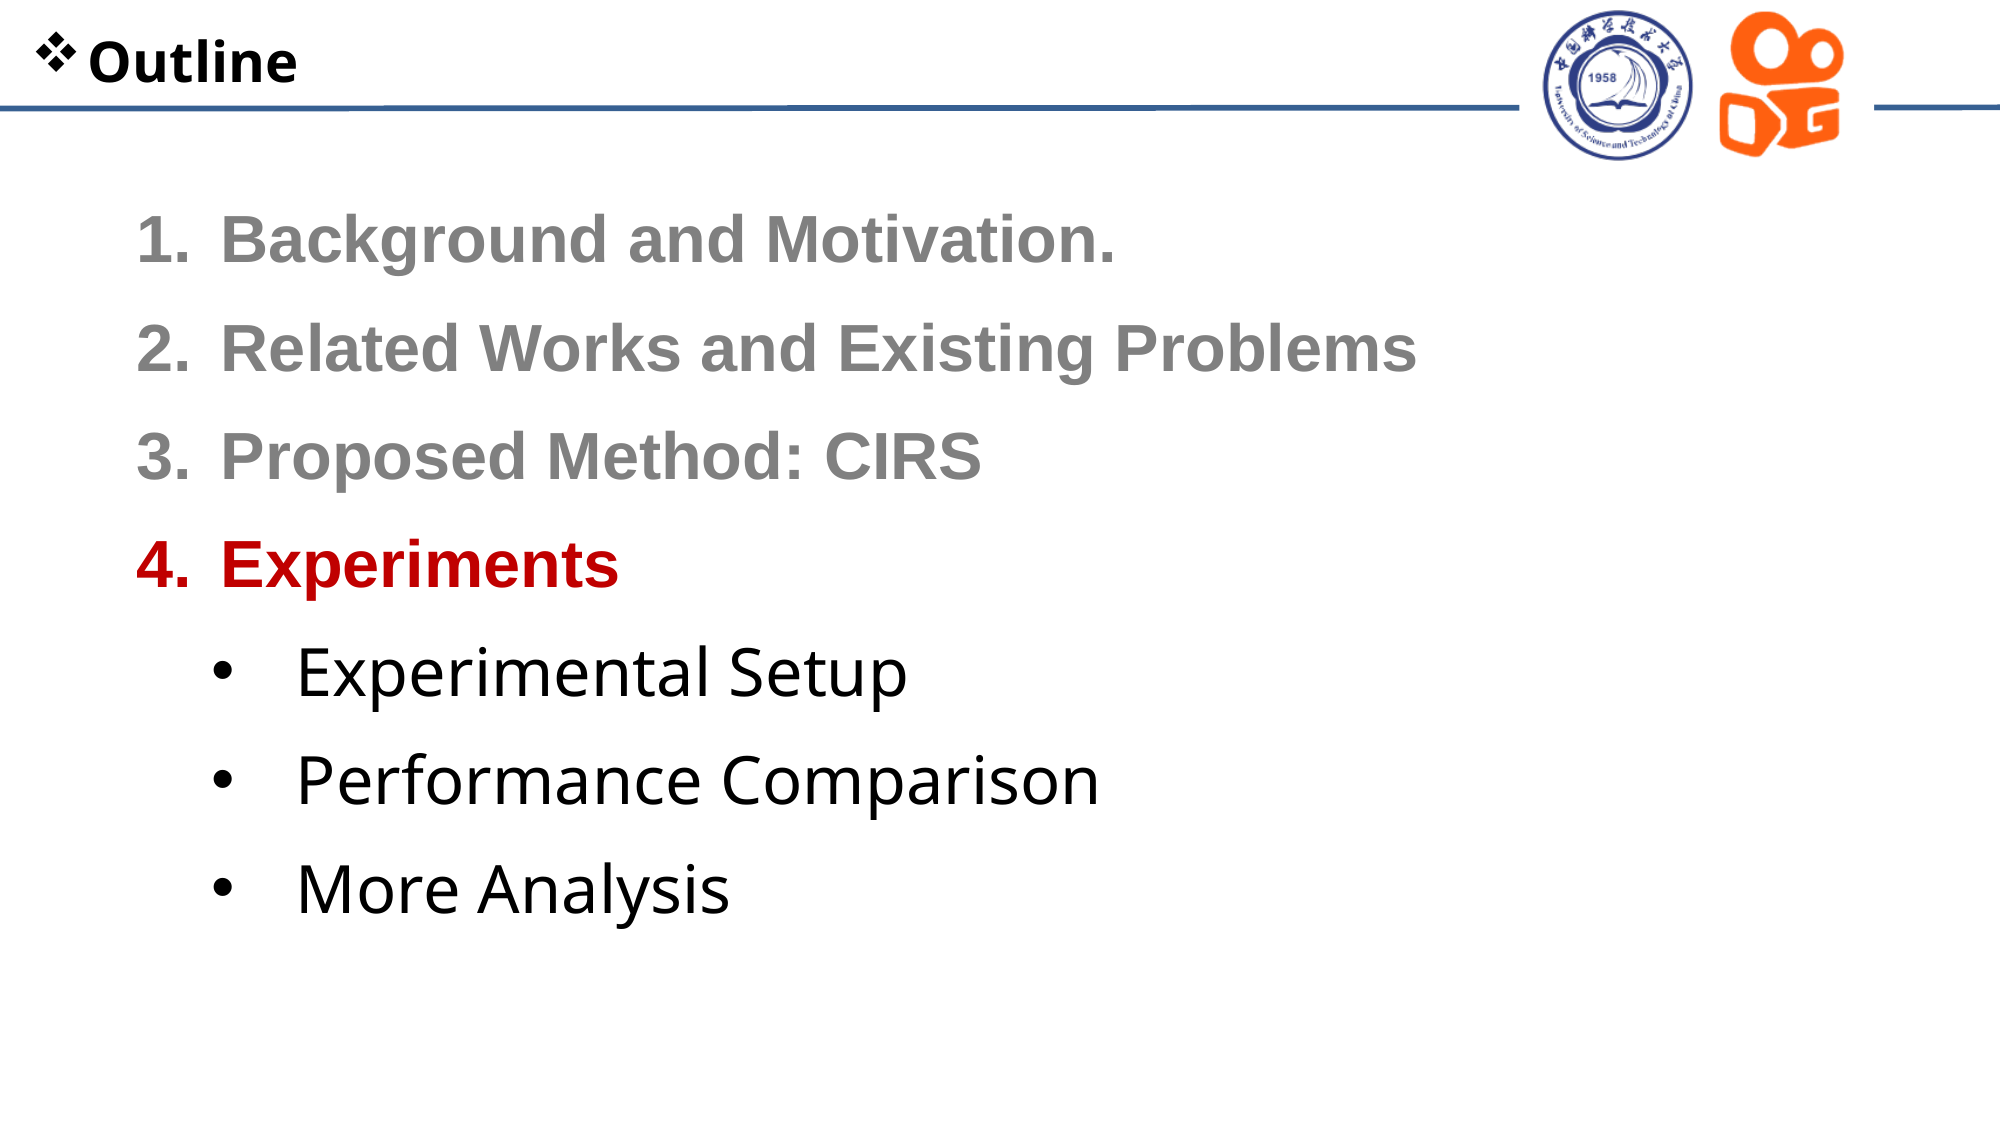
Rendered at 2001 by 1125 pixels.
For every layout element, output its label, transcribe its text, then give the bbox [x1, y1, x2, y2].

text_box Outline [16, 4, 1768, 91]
picture [1719, 0, 1851, 167]
text_box Background and Motivation. Related Works and Existing Problems Proposed Method: CIRS Experiments Experimental Setup Performance Comparison More Analysis [121, 172, 2000, 1043]
